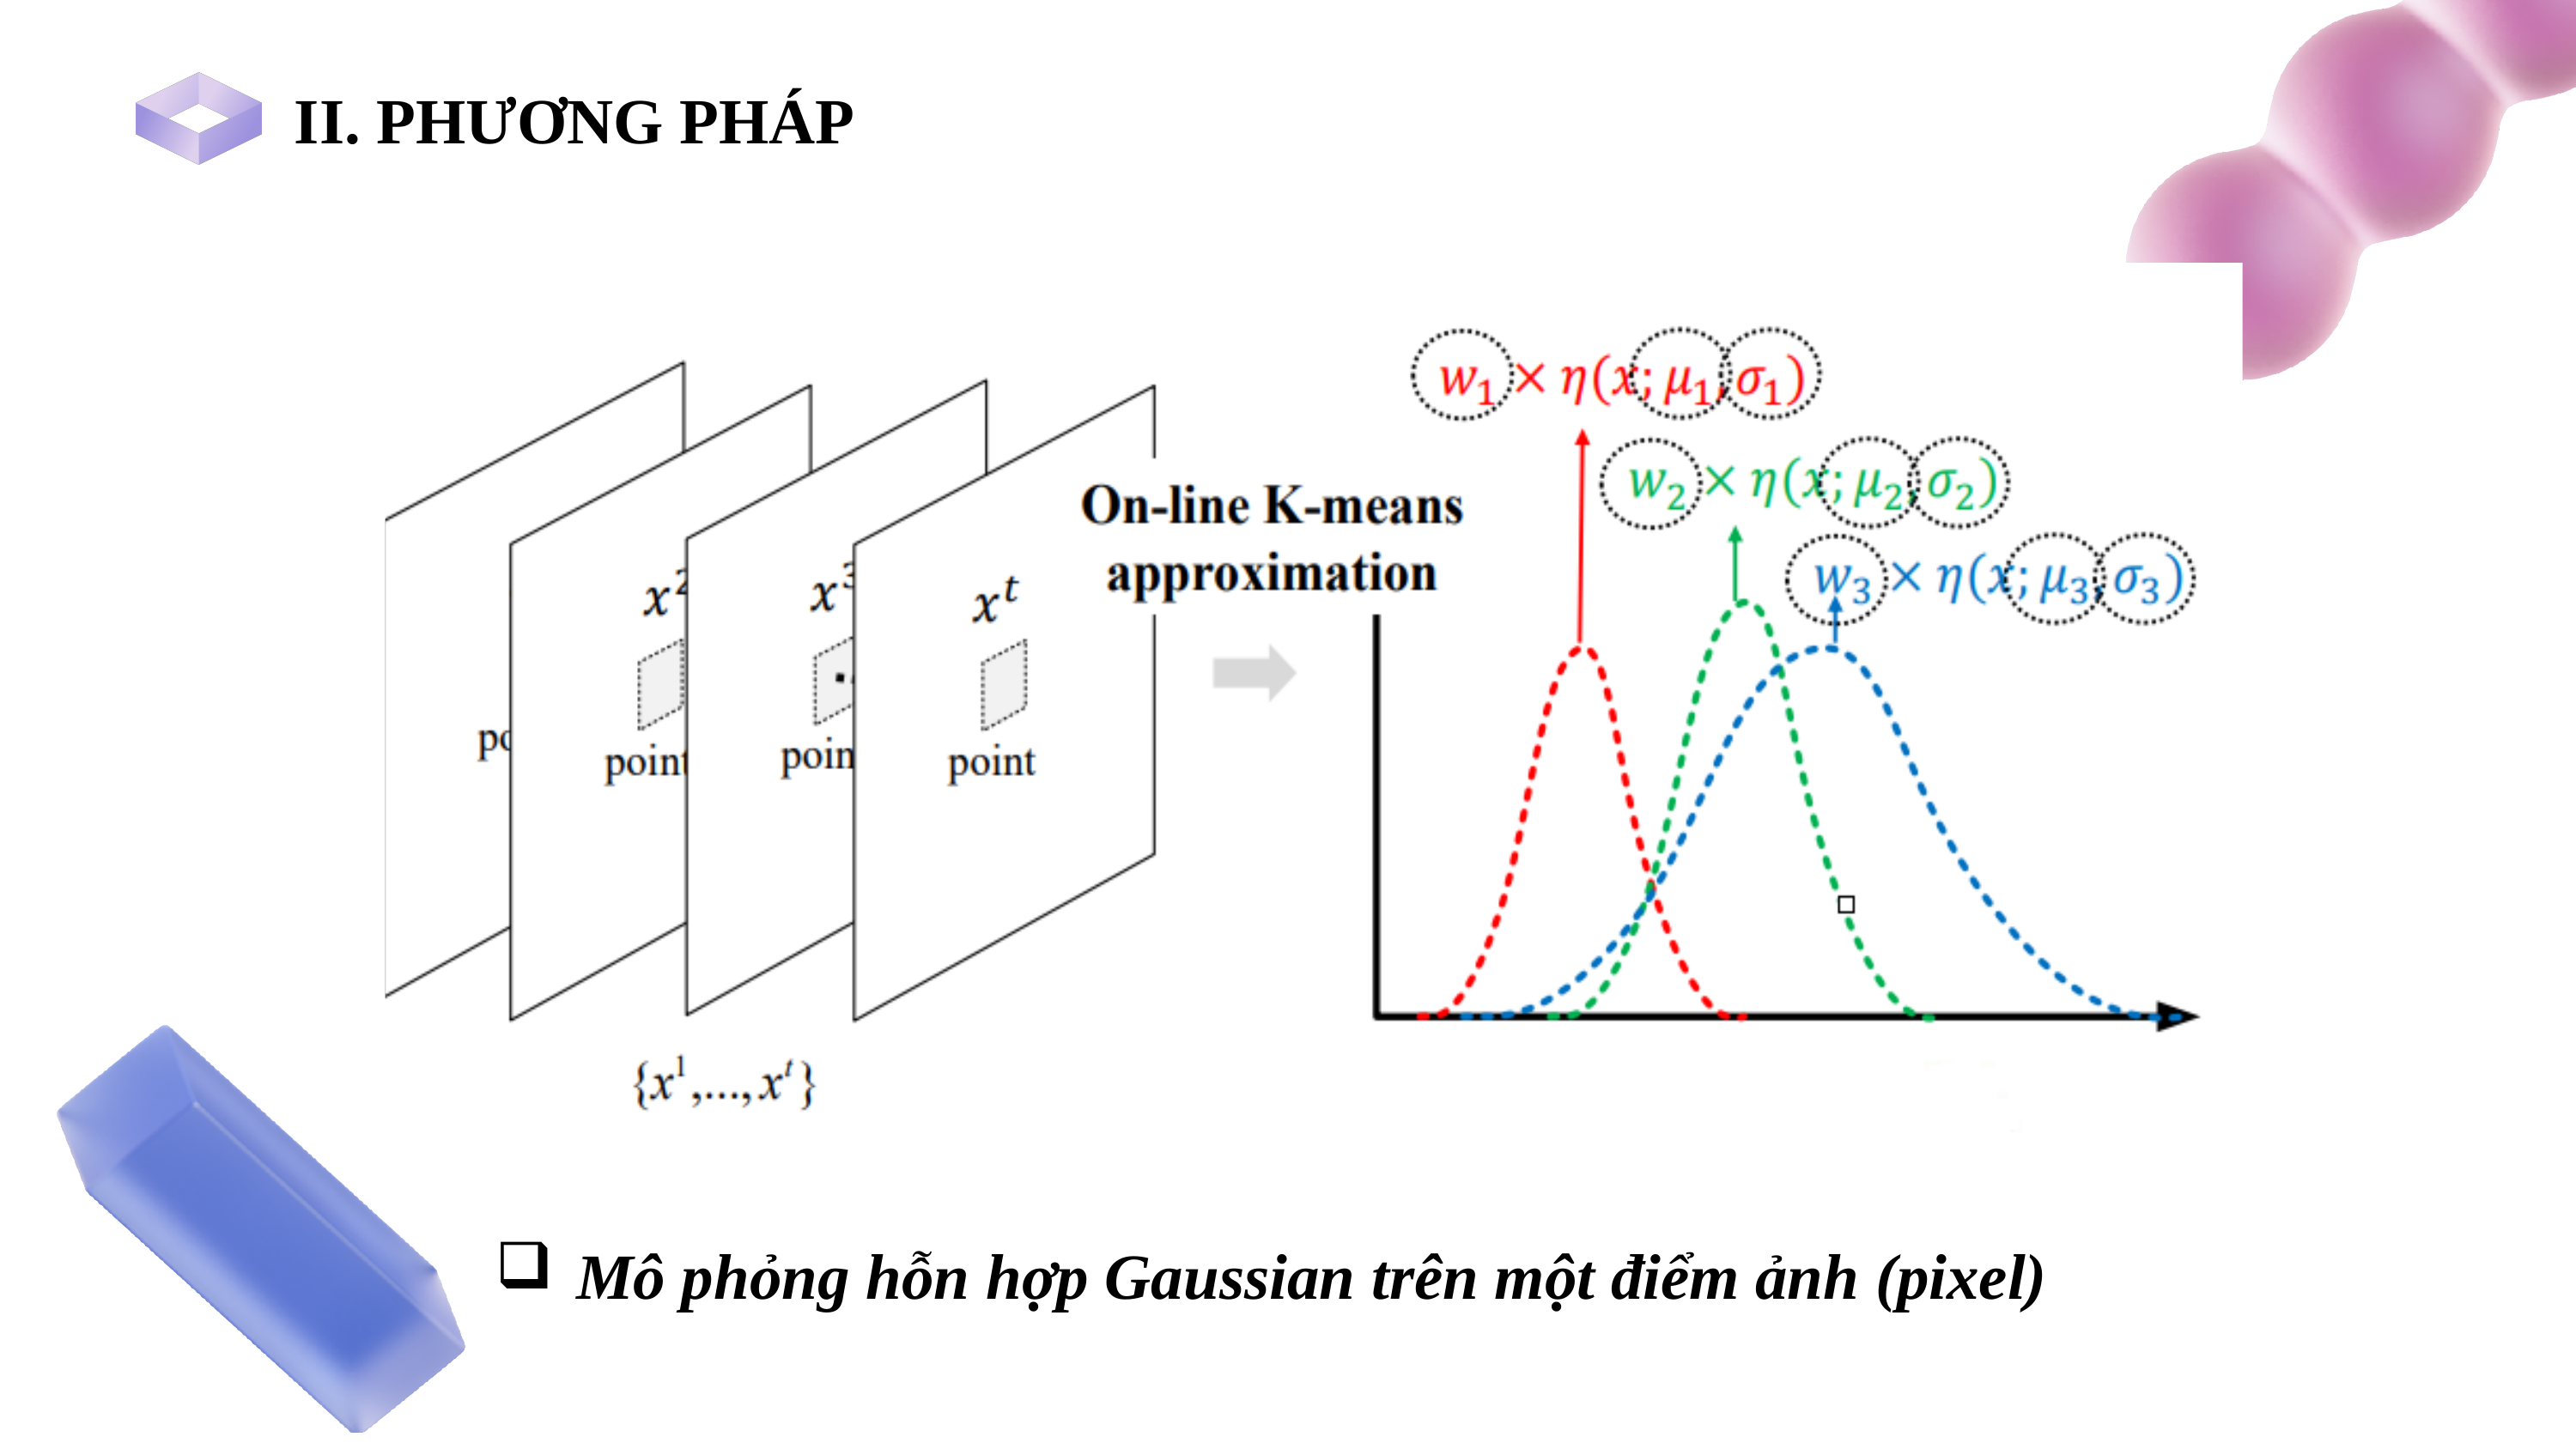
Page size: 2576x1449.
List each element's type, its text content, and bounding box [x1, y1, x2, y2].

text_box Mô phỏng hỗn hợp Gaussian trên một điểm ảnh (pixel) [483, 1228, 2287, 1319]
picture [136, 72, 262, 165]
text_box II. PHƯƠNG PHÁP [282, 72, 2105, 163]
picture [57, 0, 2576, 1433]
